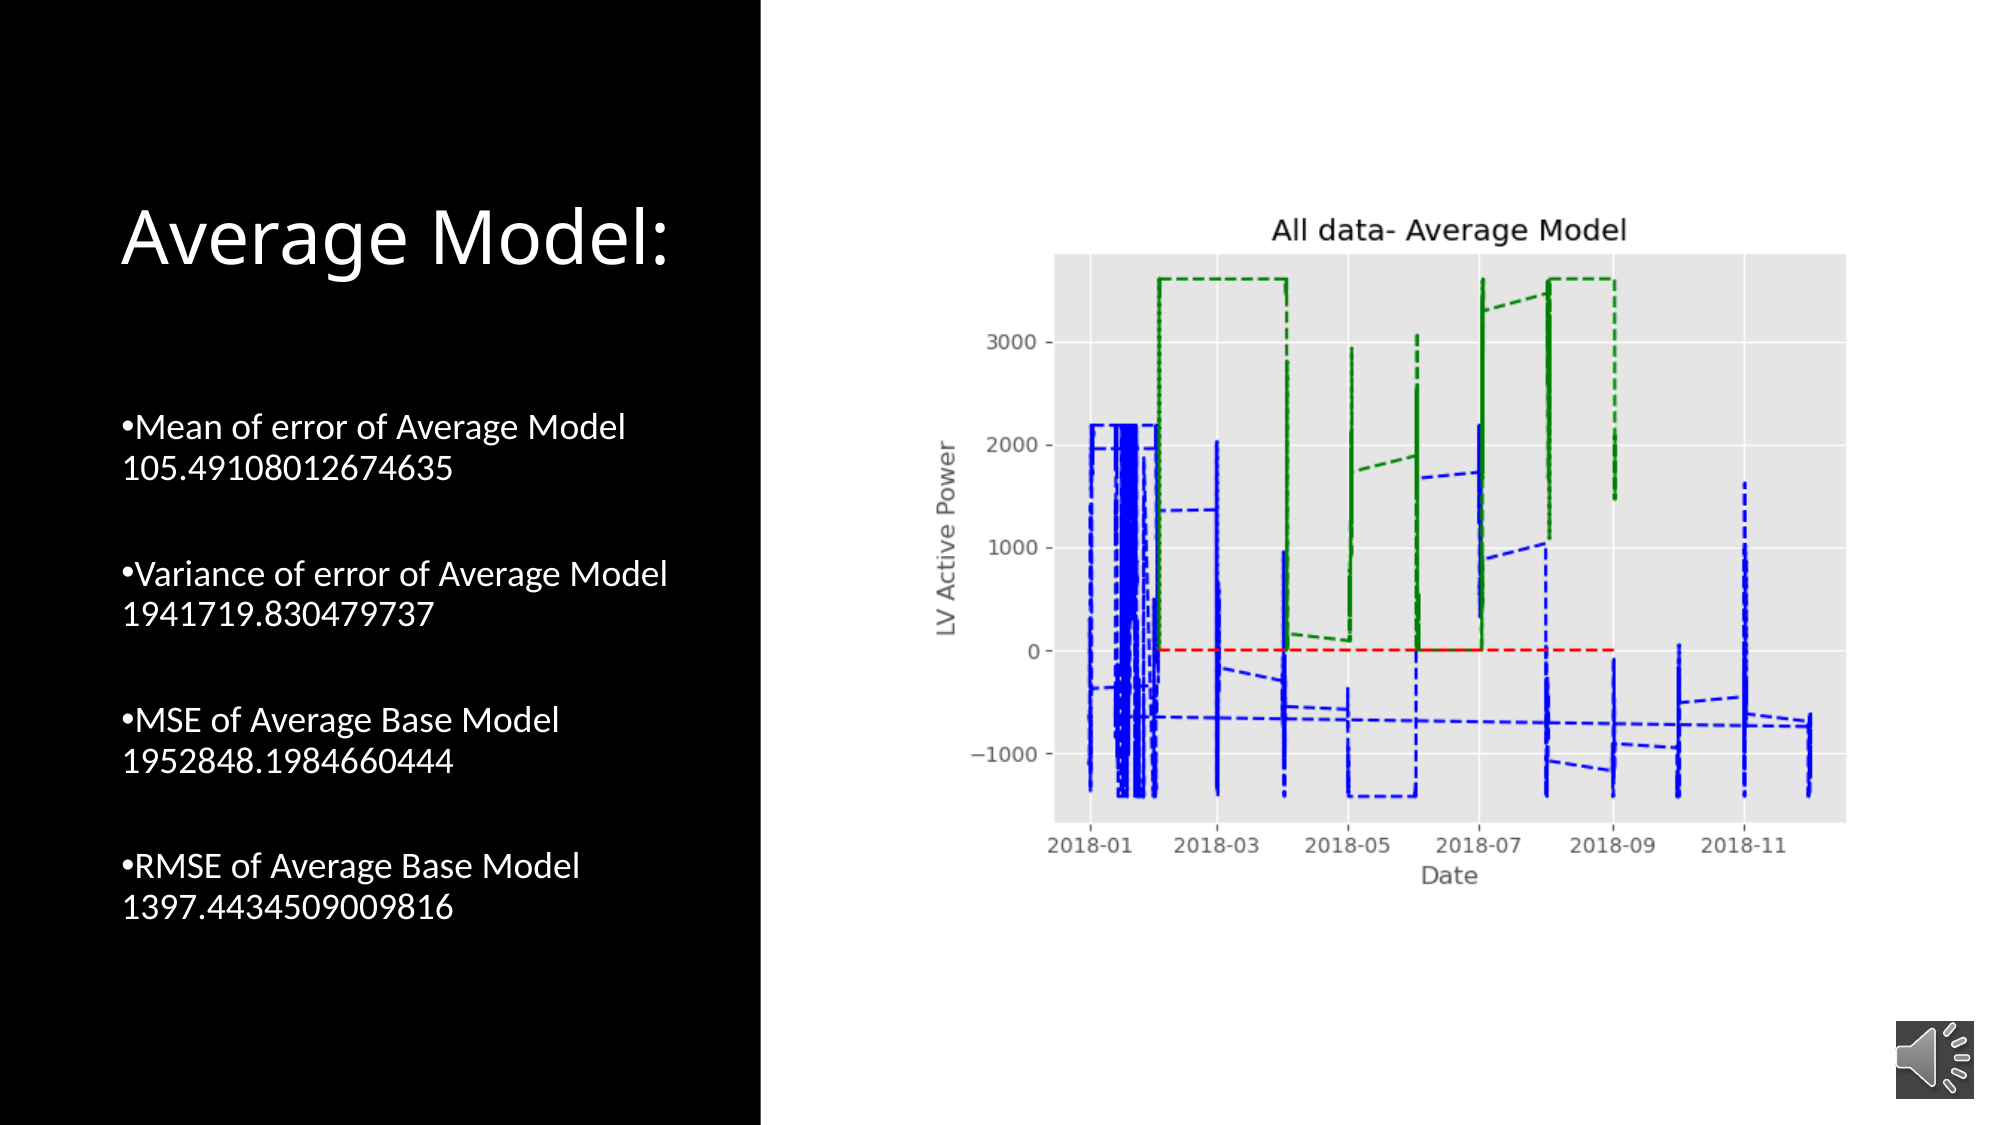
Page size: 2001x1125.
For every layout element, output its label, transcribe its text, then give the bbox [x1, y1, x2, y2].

title Average Model: [106, 103, 708, 379]
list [916, 196, 1869, 911]
text_box Mean of error of Average Model 105.49108012674635 Variance of error of Average Model 1941719.830479737 MSE of Average Base Model 1952848.1984660444 RMSE of Average Base Model 1397.4434509009816 [106, 399, 708, 1020]
text_box [759, 0, 2000, 1125]
picture [1894, 1019, 1975, 1100]
